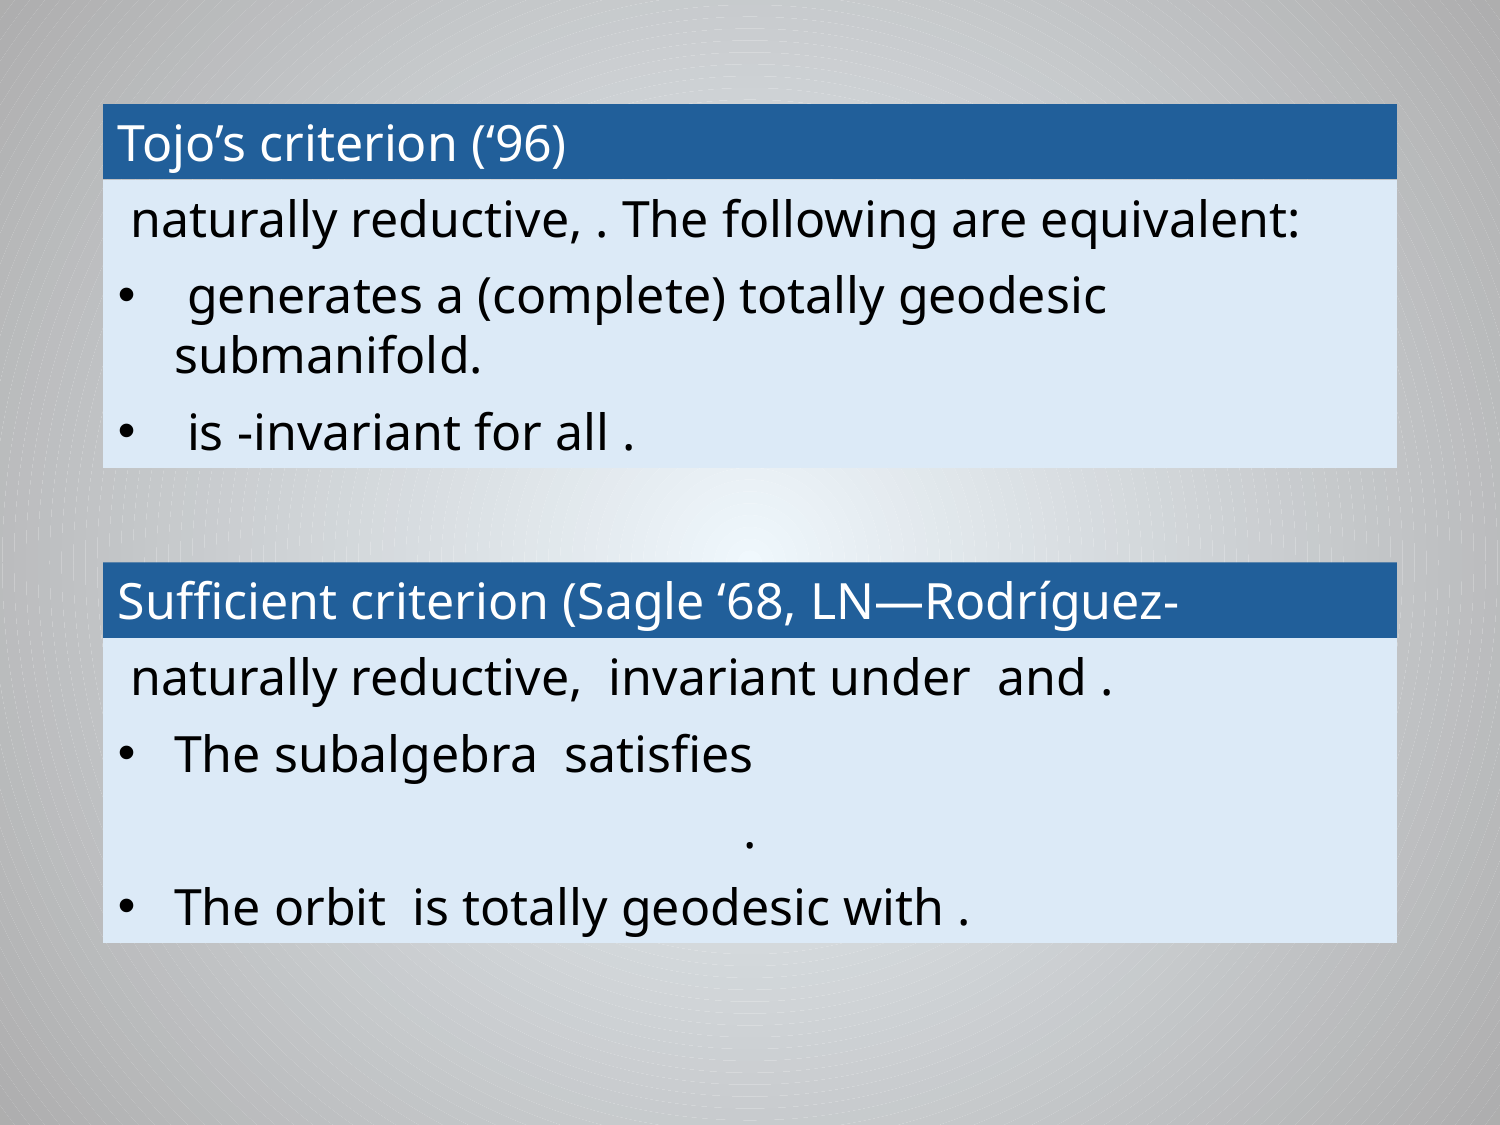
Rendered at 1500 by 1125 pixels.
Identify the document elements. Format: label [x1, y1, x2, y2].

text_box [102, 561, 1398, 952]
text_box [102, 103, 1398, 411]
